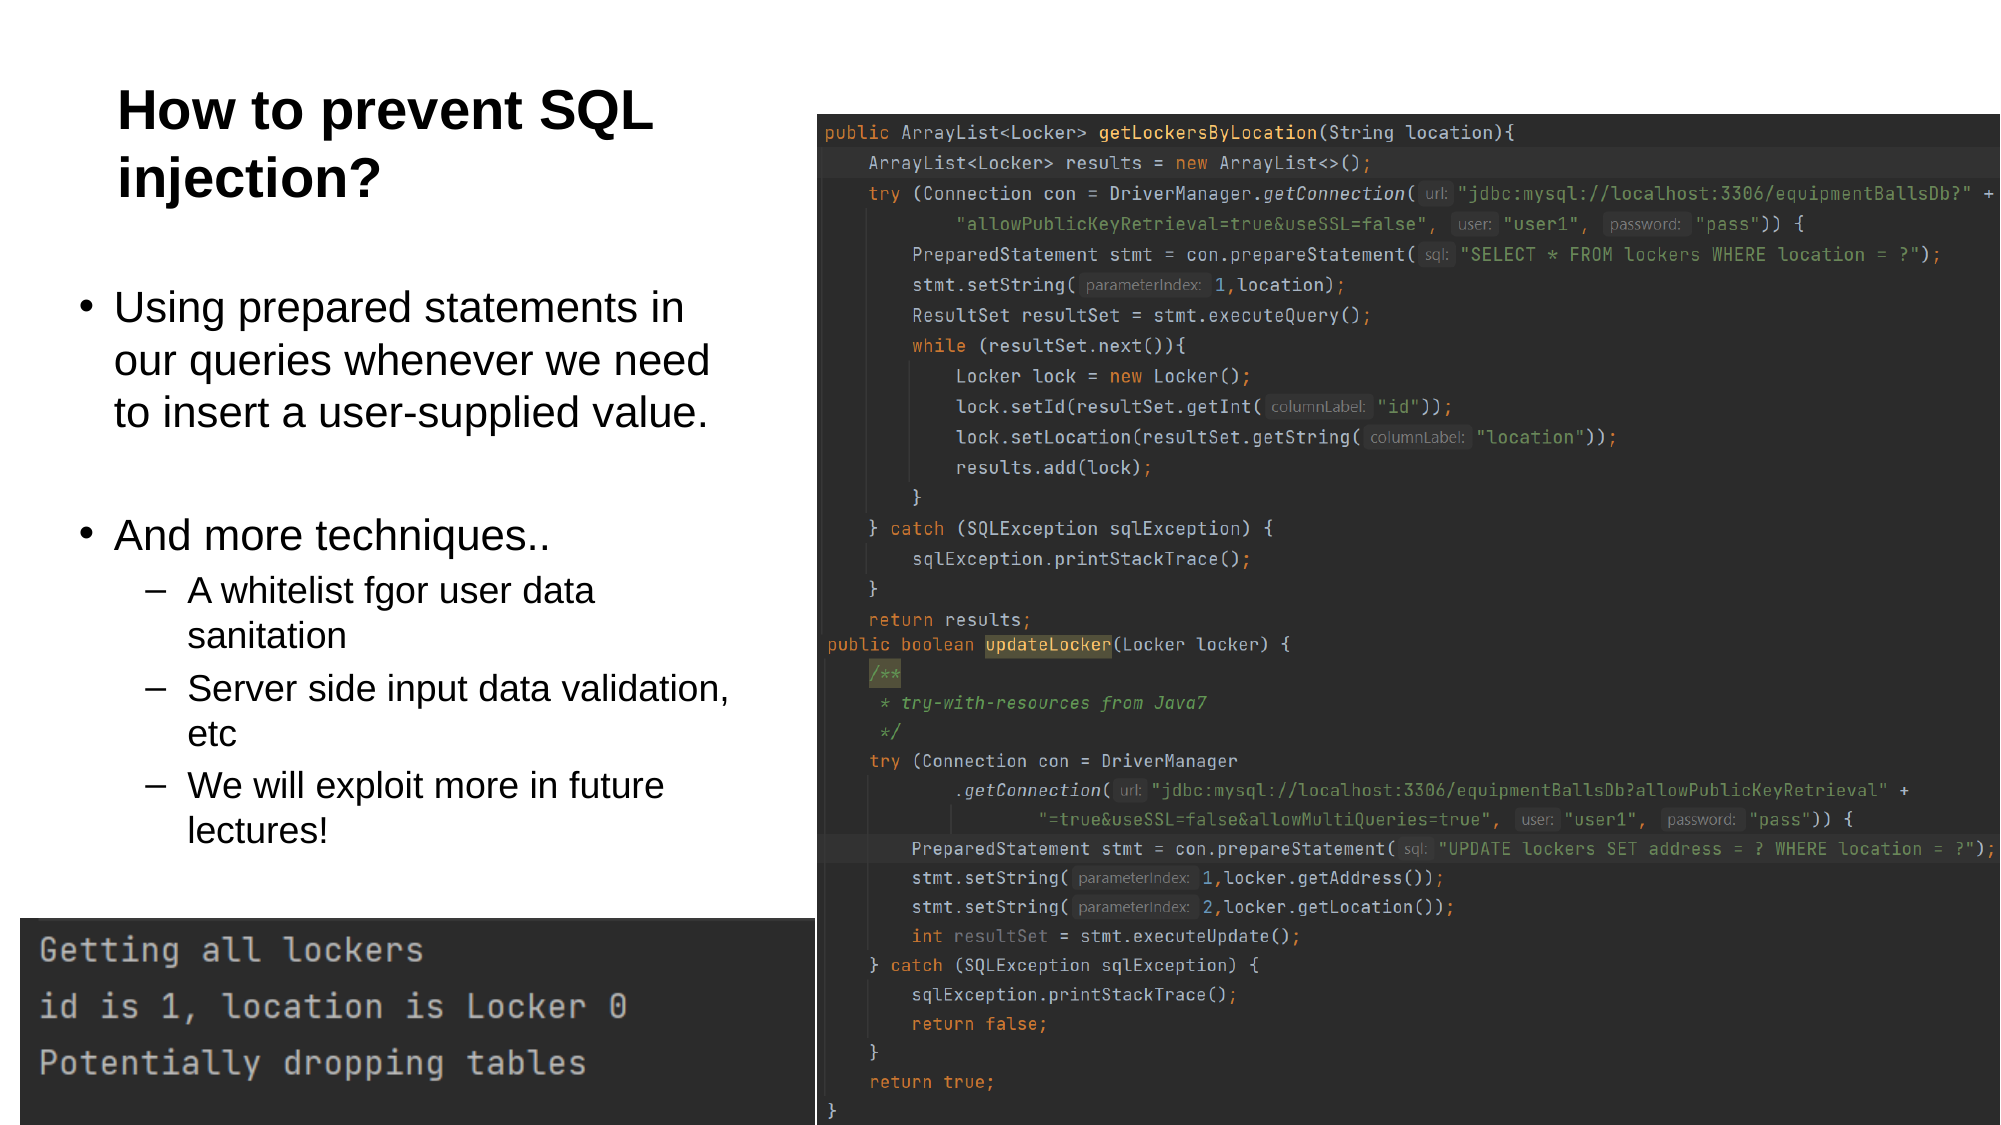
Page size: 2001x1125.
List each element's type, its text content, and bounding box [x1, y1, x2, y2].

list Using prepared statements in our queries whenever we need to insert a user-supplied value. And more techniques.. A whitelist fgor user data sanitation Server side input data validation, etc We will exploit more in future lectures! [78, 278, 741, 917]
picture [20, 918, 815, 1125]
title How to prevent SQL injection? [117, 21, 718, 209]
picture [817, 114, 2000, 1125]
